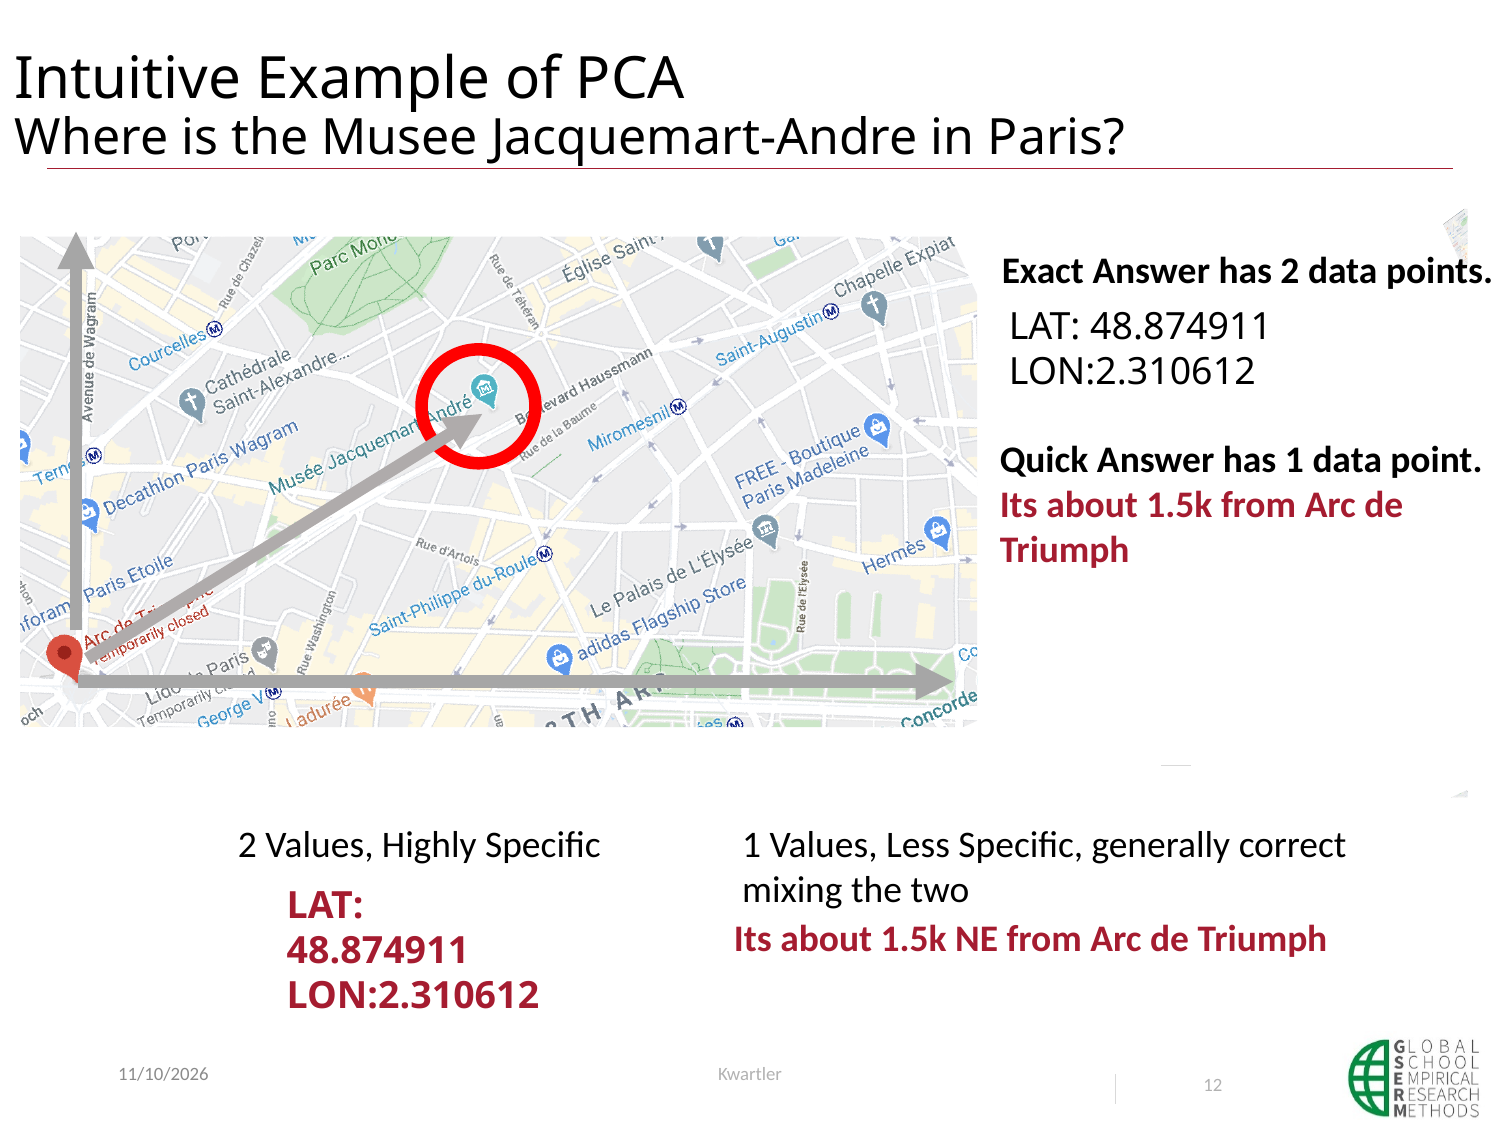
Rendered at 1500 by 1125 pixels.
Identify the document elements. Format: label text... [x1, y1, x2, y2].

title Intuitive Example of PCA Where is the Musee Jacquemart-Andre in Paris? [0, 40, 1500, 130]
text_box Quick Answer has 1 data point. Its about 1.5k from Arc de Triumph [1012, 427, 1500, 578]
footer Kwartler [496, 1042, 1004, 1103]
text_box 1 Values, Less Specific, generally correct mixing the two [727, 813, 1417, 918]
picture [1451, 790, 1470, 801]
text_box Its about 1.5k NE from Arc de Triumph [719, 906, 1343, 967]
text_box Exact Answer has 2 data points. [1012, 239, 1500, 299]
text_box LAT: 48.874911 LON:2.310612 [1012, 299, 1290, 400]
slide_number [103, 1042, 441, 1103]
picture [1440, 199, 1480, 277]
picture [0, 67, 1012, 901]
text_box LAT: 48.874911 LON:2.310612 [271, 901, 568, 1024]
slide_number 12 [1188, 1042, 1330, 1103]
picture [1342, 1031, 1500, 1120]
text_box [87, 413, 483, 659]
